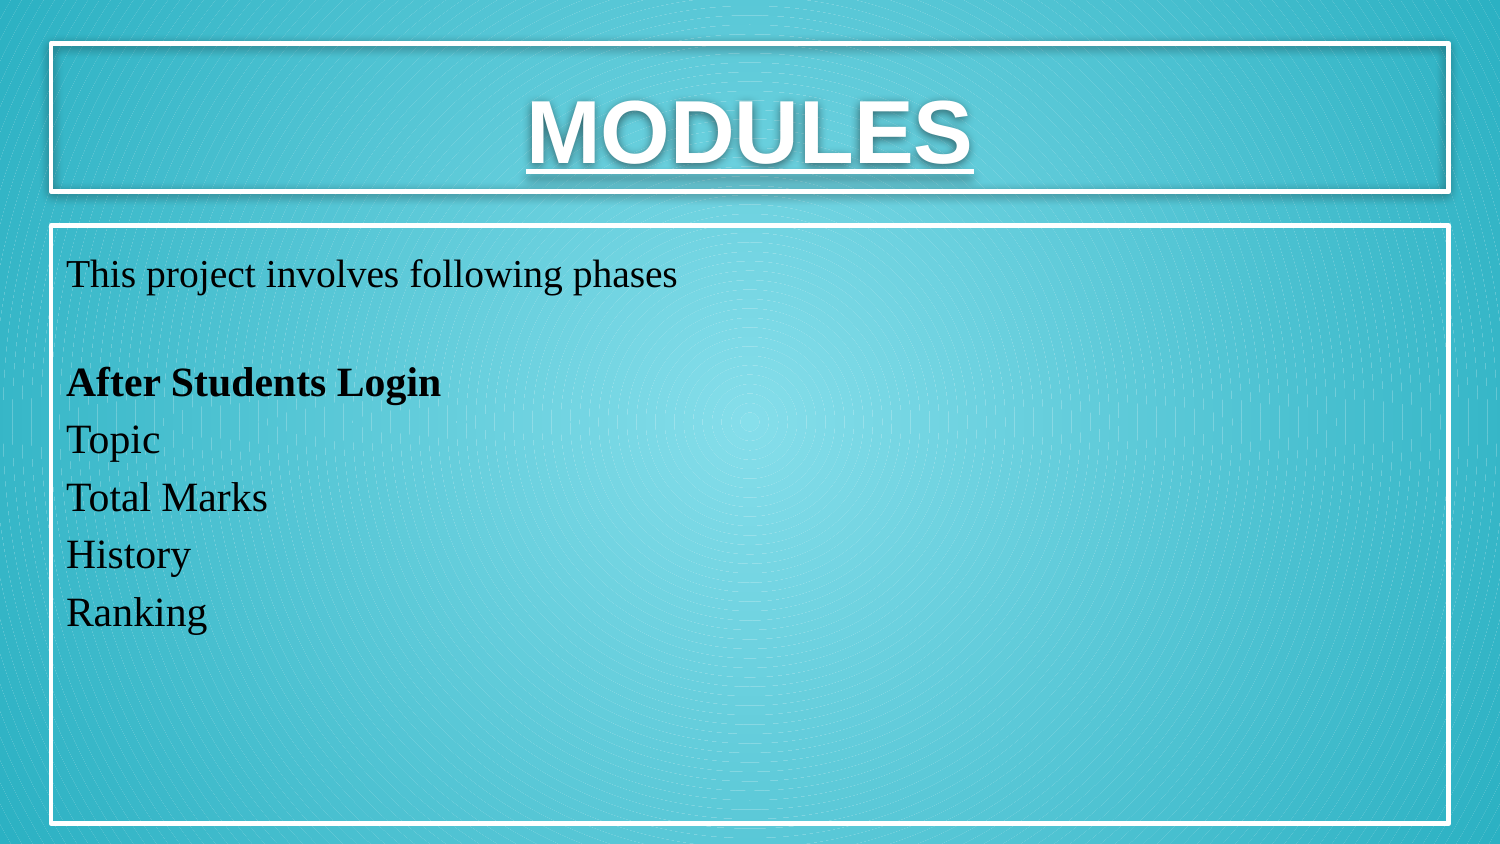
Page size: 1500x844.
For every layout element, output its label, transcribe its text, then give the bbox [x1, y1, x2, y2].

title MODULES [51, 43, 1449, 192]
list This project involves following phases After Students Login Topic Total Marks History Ranking [51, 225, 1449, 824]
